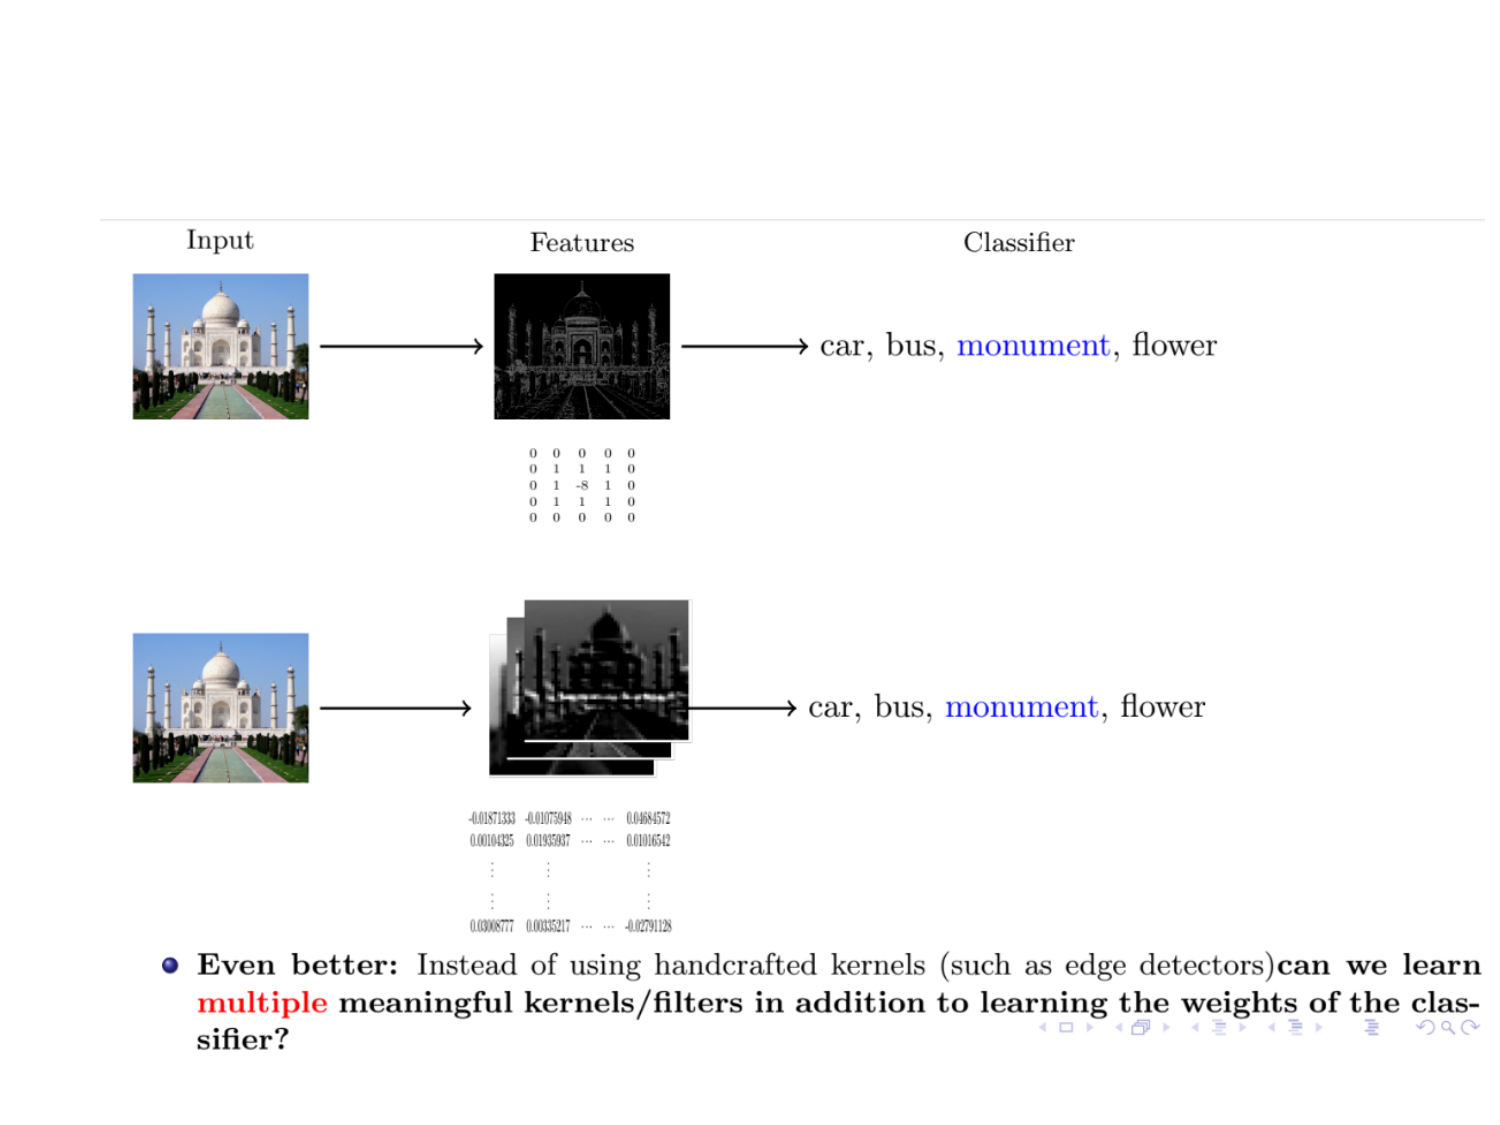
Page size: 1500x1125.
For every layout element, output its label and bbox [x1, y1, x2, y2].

picture [100, 219, 1485, 1051]
